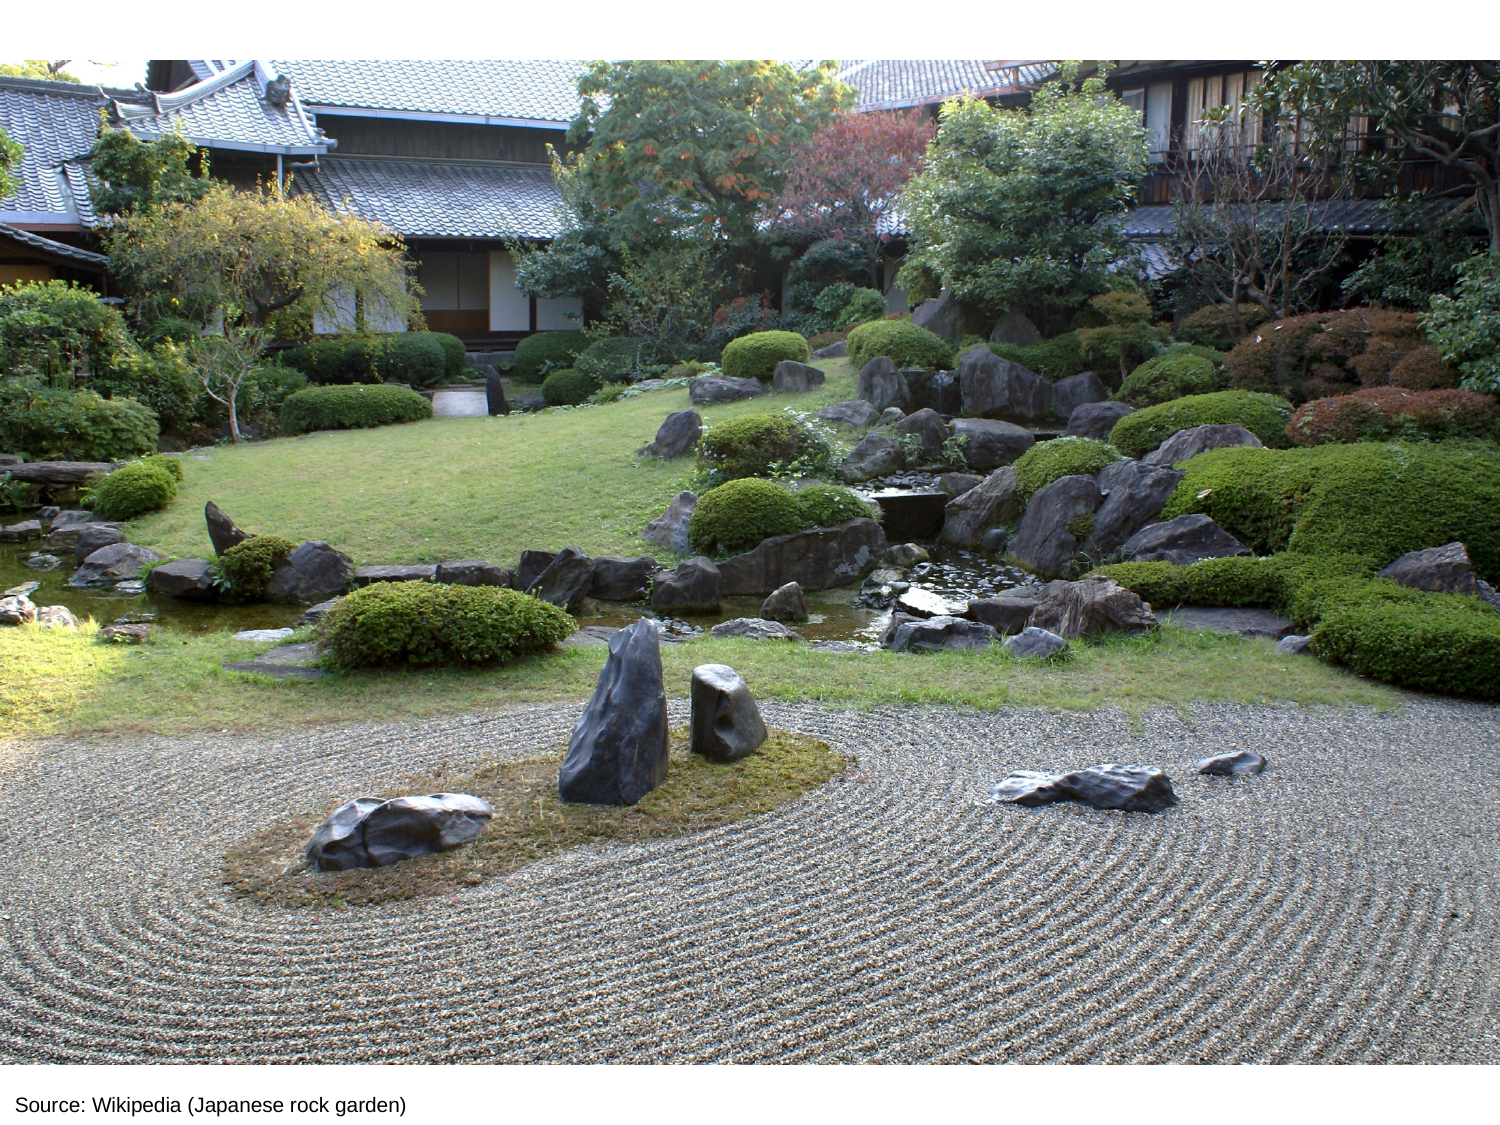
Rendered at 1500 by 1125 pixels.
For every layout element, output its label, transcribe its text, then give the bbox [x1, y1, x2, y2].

text_box Source: Wikipedia (Japanese rock garden) [0, 1084, 450, 1125]
picture [0, 60, 1500, 1065]
